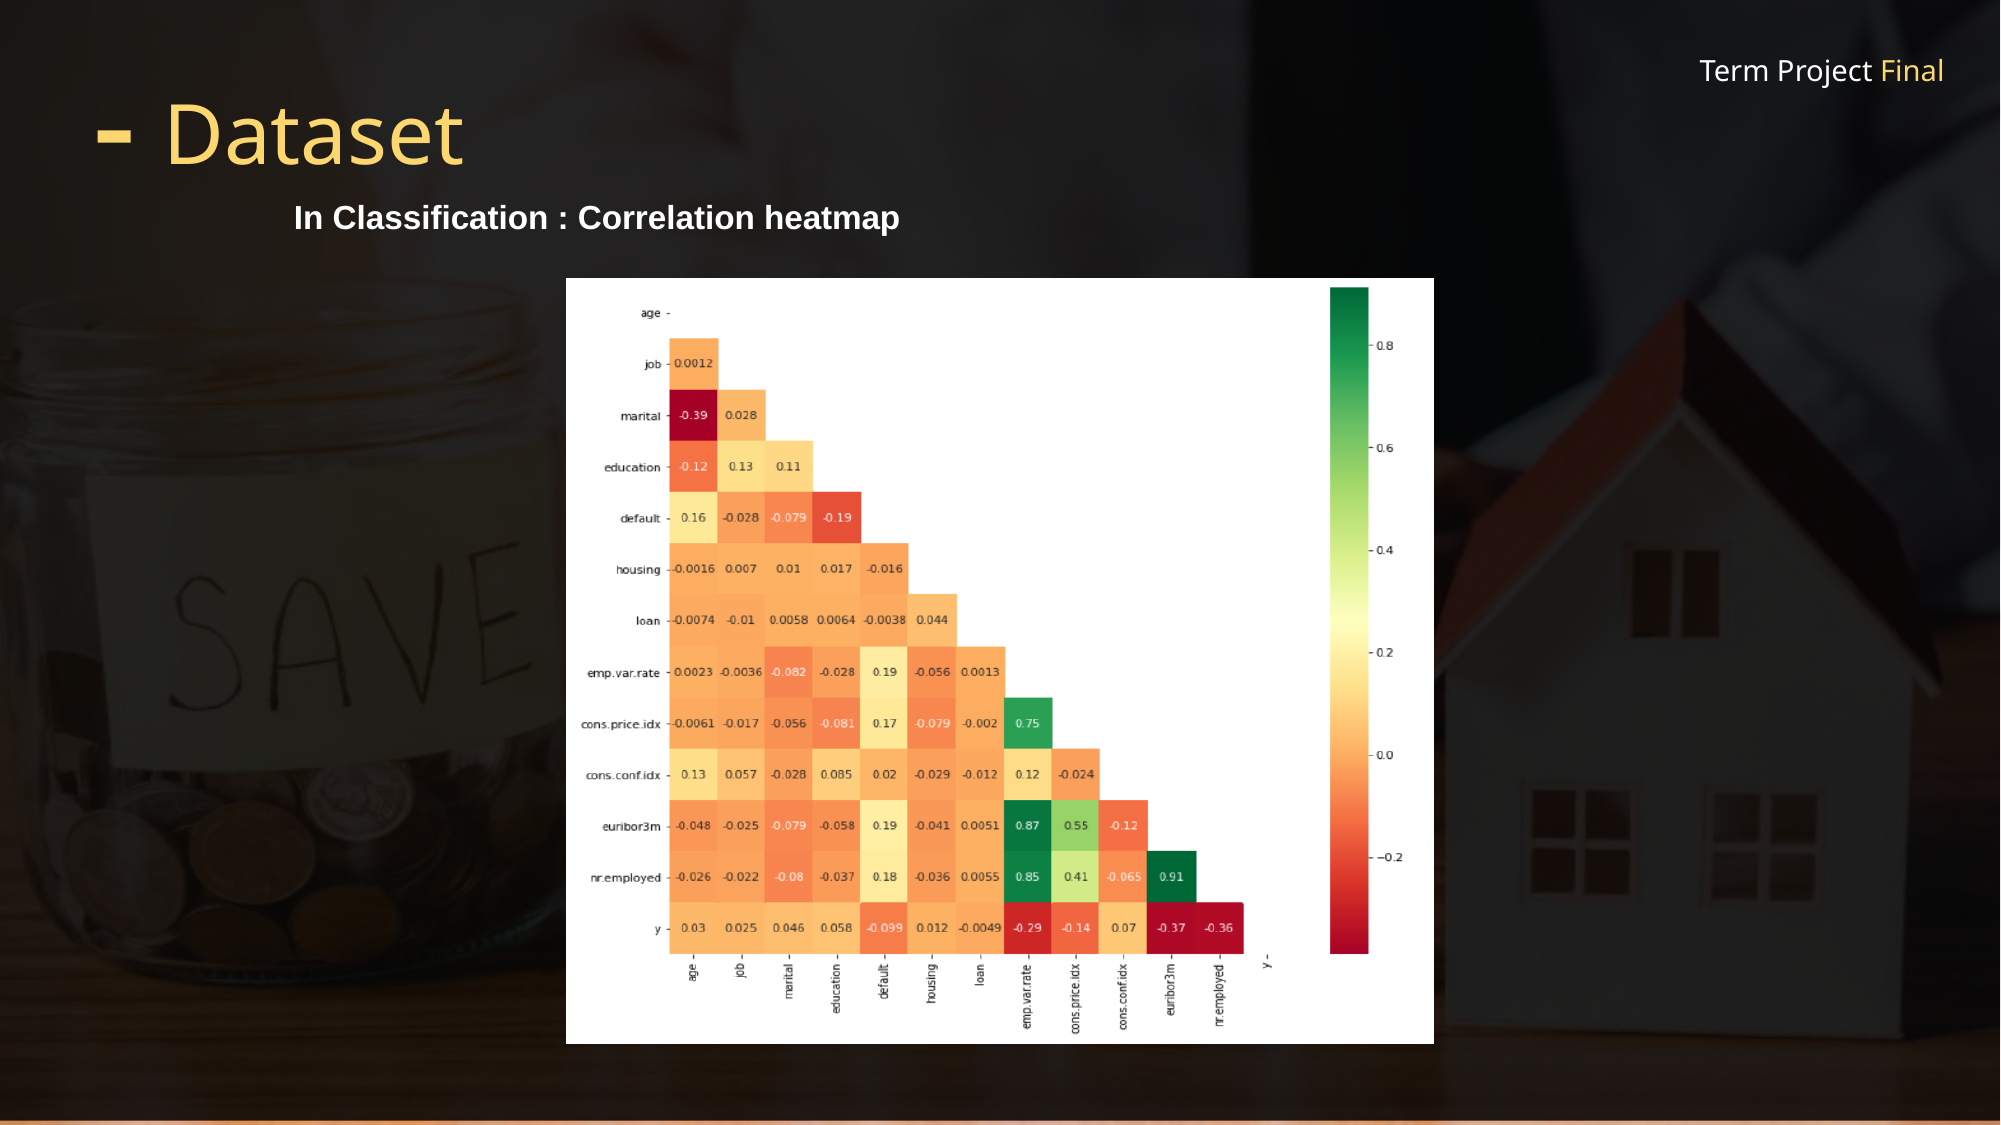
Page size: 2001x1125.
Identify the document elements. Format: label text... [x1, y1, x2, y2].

text_box Term Project Final [1624, 44, 1960, 95]
text_box [97, 129, 132, 144]
text_box In Classification : Correlation heatmap [279, 188, 1208, 244]
picture [566, 278, 1434, 1044]
picture [0, 0, 2001, 1125]
title Dataset [148, 61, 709, 214]
text_box [0, 0, 2000, 1122]
